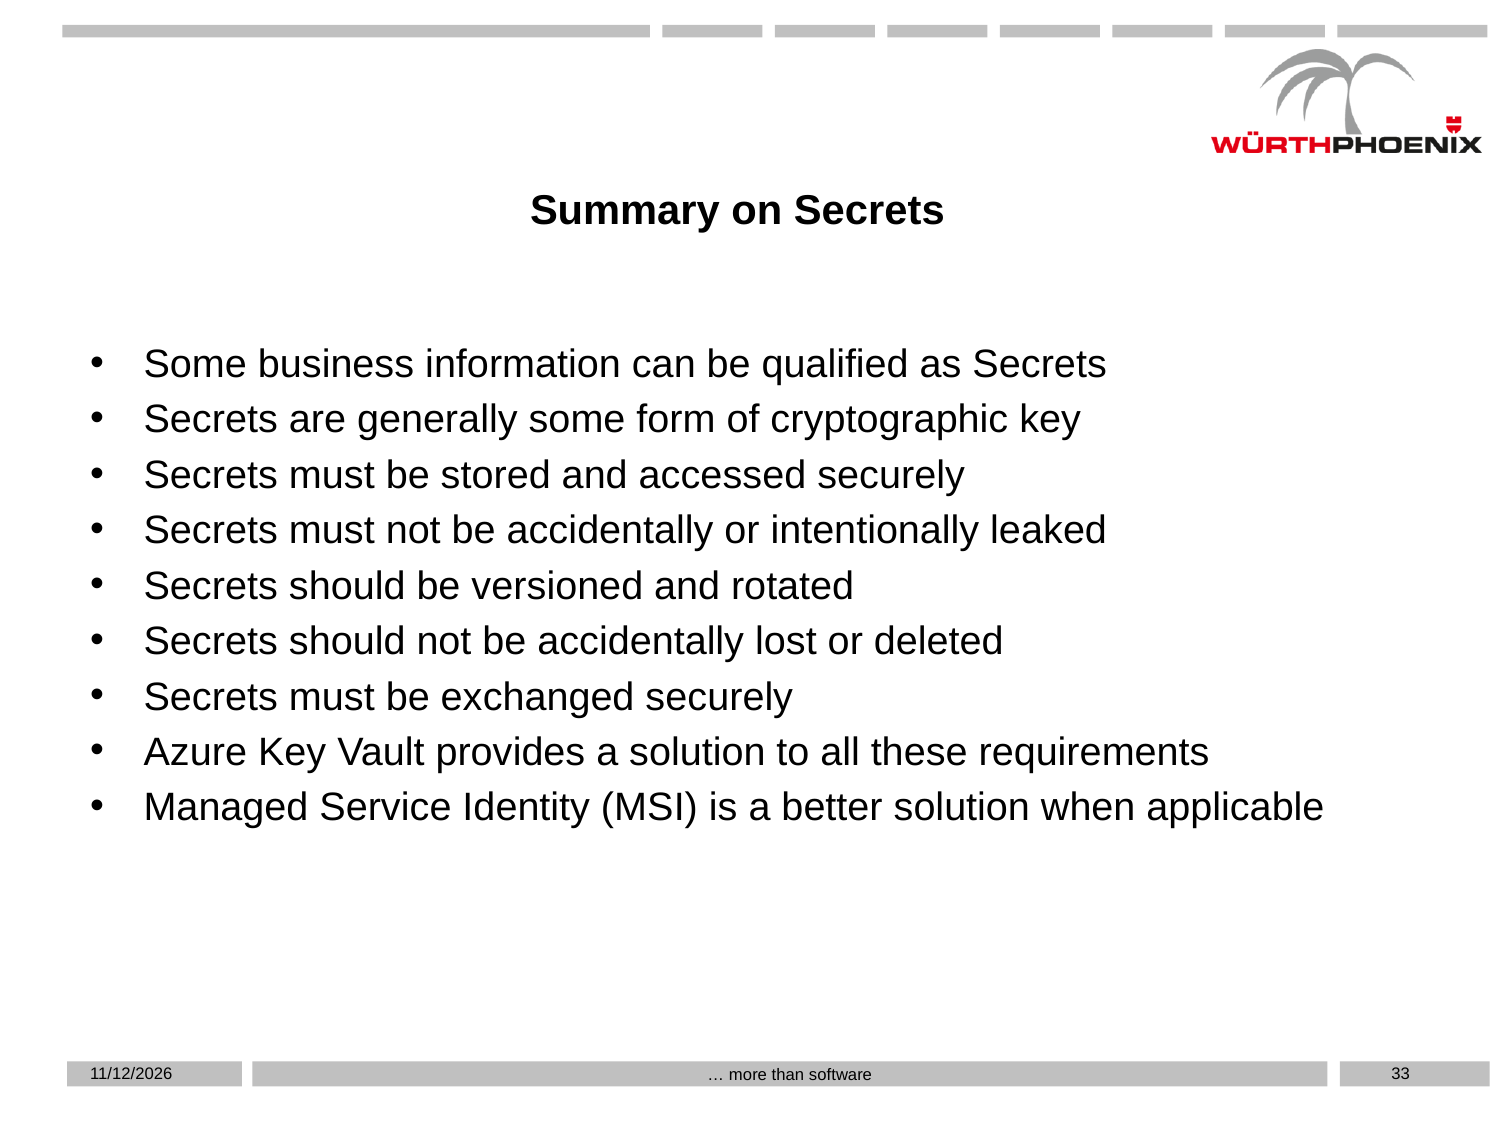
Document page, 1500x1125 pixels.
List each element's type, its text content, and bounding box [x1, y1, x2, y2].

slide_number 33 [1074, 1042, 1425, 1103]
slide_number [75, 1042, 425, 1103]
list Some business information can be qualified as Secrets Secrets are generally some form of cryptographic key Secrets must be stored and accessed securely Secrets must not be accidentally or intentionally leaked Secrets should be versioned and rotated Secrets should not be accidentally lost or deleted Secrets must be exchanged securely Azure Key Vault provides a solution to all these requirements Managed Service Identity (MSI) is a better solution when applicable [75, 275, 1426, 838]
subtitle Summary on Secrets [212, 174, 1263, 250]
picture [1211, 49, 1482, 153]
